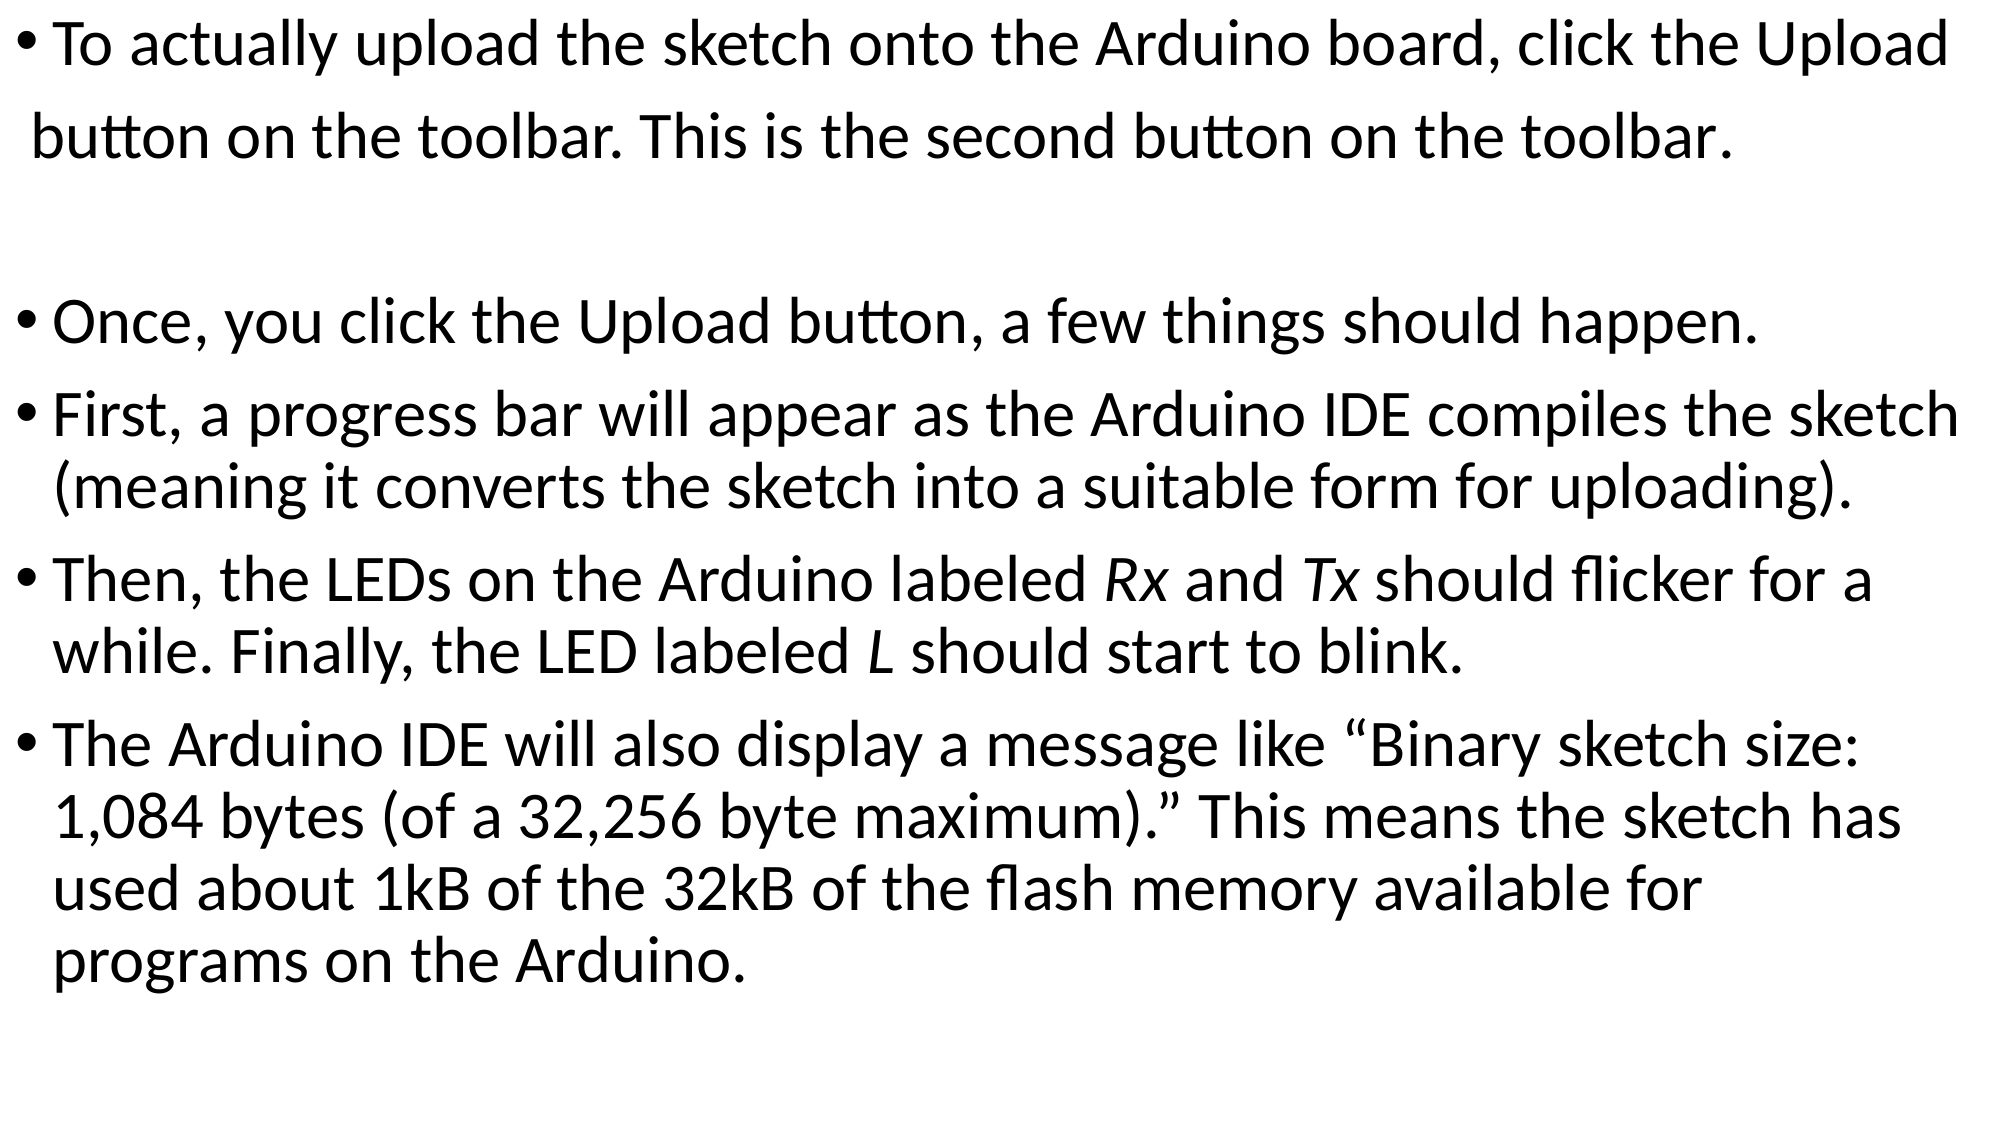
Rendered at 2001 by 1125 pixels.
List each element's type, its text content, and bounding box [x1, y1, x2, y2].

list To actually upload the sketch onto the Arduino board, click the Upload button on the toolbar. This is the second button on the toolbar. Once, you click the Upload button, a few things should happen. First, a progress bar will appear as the Arduino IDE compiles the sketch (meaning it converts the sketch into a suitable form for uploading). Then, the LEDs on the Arduino labeled Rx and Tx should flicker for a while. Finally, the LED labeled L should start to blink. The Arduino IDE will also display a message like “Binary sketch size: 1,084 bytes (of a 32,256 byte maximum).” This means the sketch has used about 1kB of the 32kB of the flash memory available for programs on the Arduino. [0, 0, 1982, 1125]
